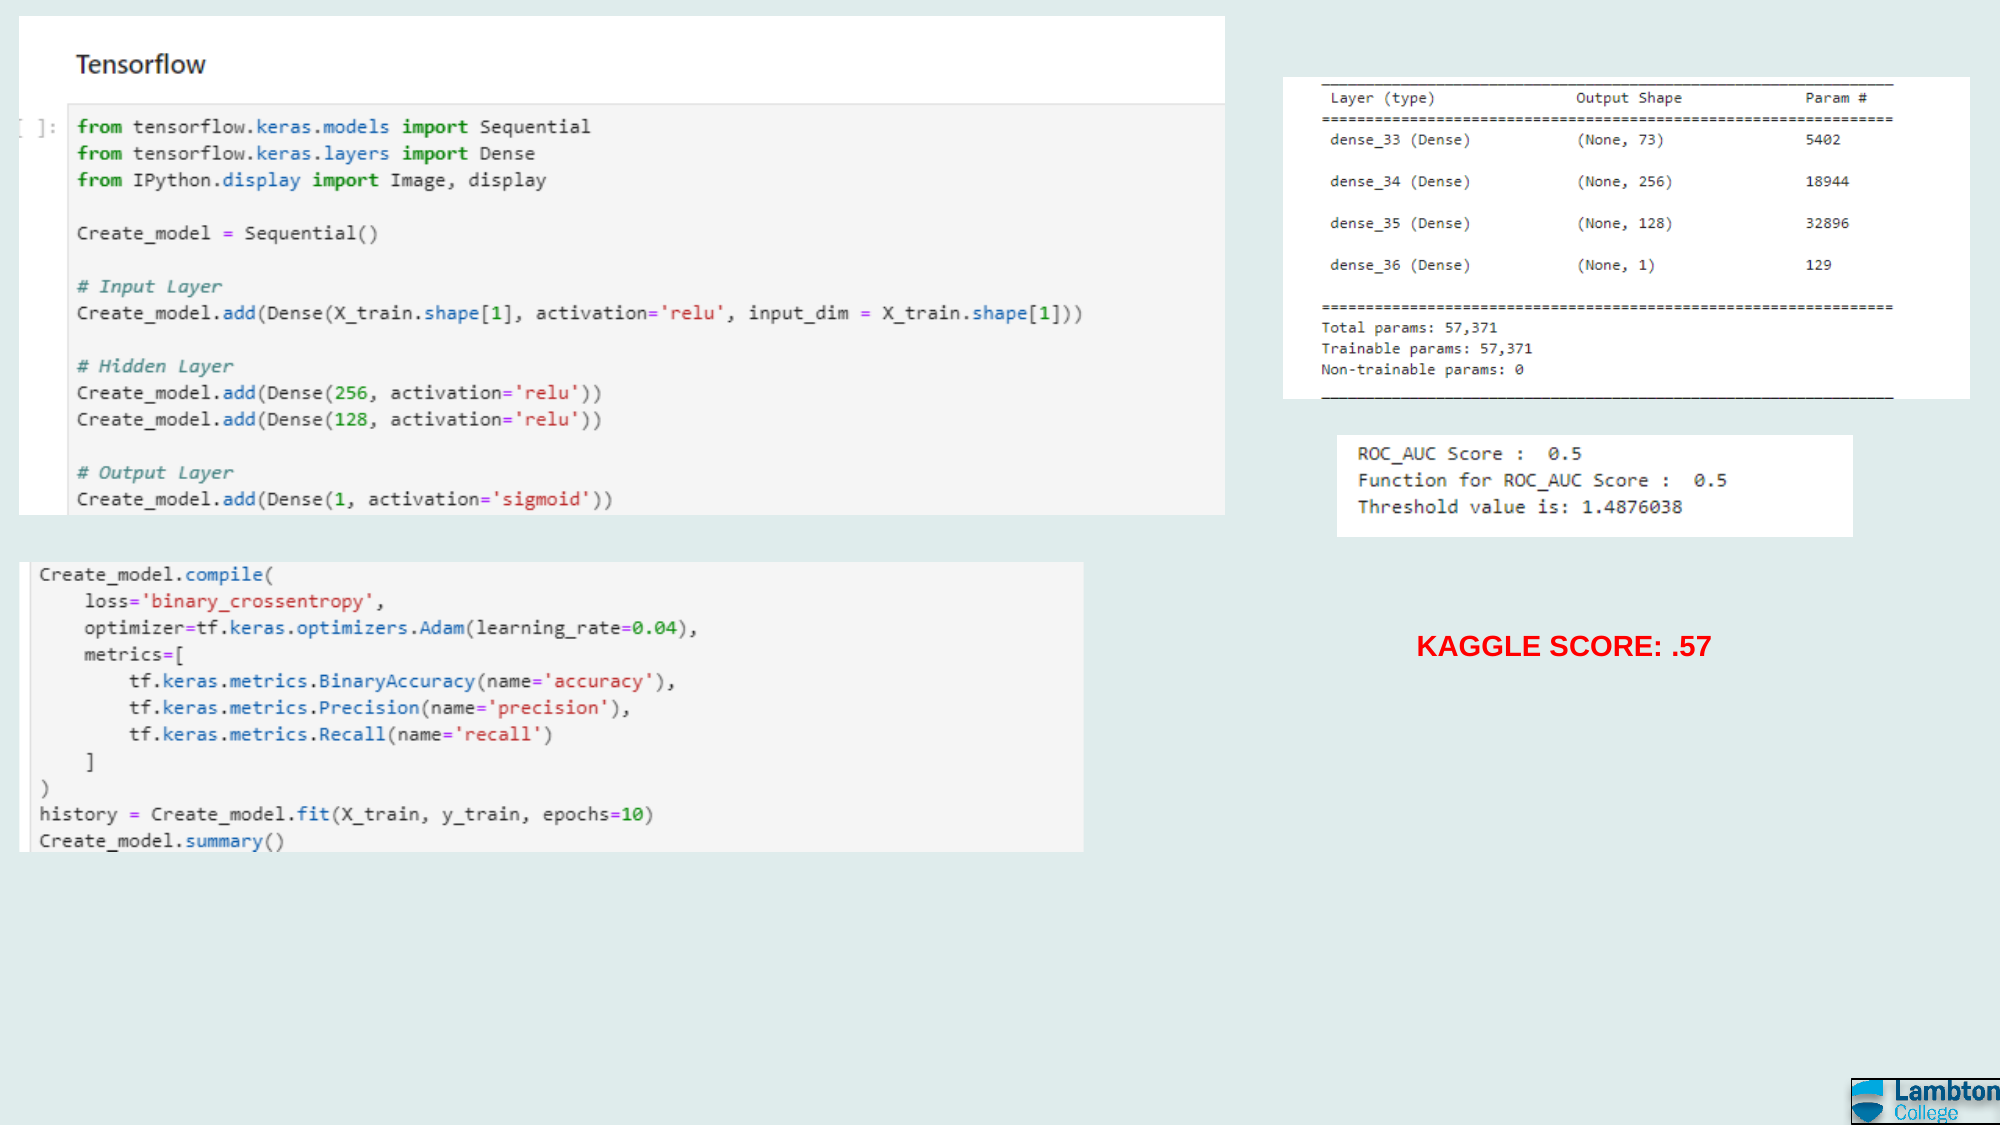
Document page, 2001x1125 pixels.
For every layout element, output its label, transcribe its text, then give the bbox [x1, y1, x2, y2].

picture [19, 562, 1084, 852]
picture [1851, 1079, 1868, 1086]
picture [1337, 434, 1853, 537]
picture [19, 16, 1225, 516]
picture [1851, 1079, 2000, 1124]
picture [1283, 76, 1970, 400]
text_box KAGGLE SCORE: .57 [1352, 620, 1777, 671]
